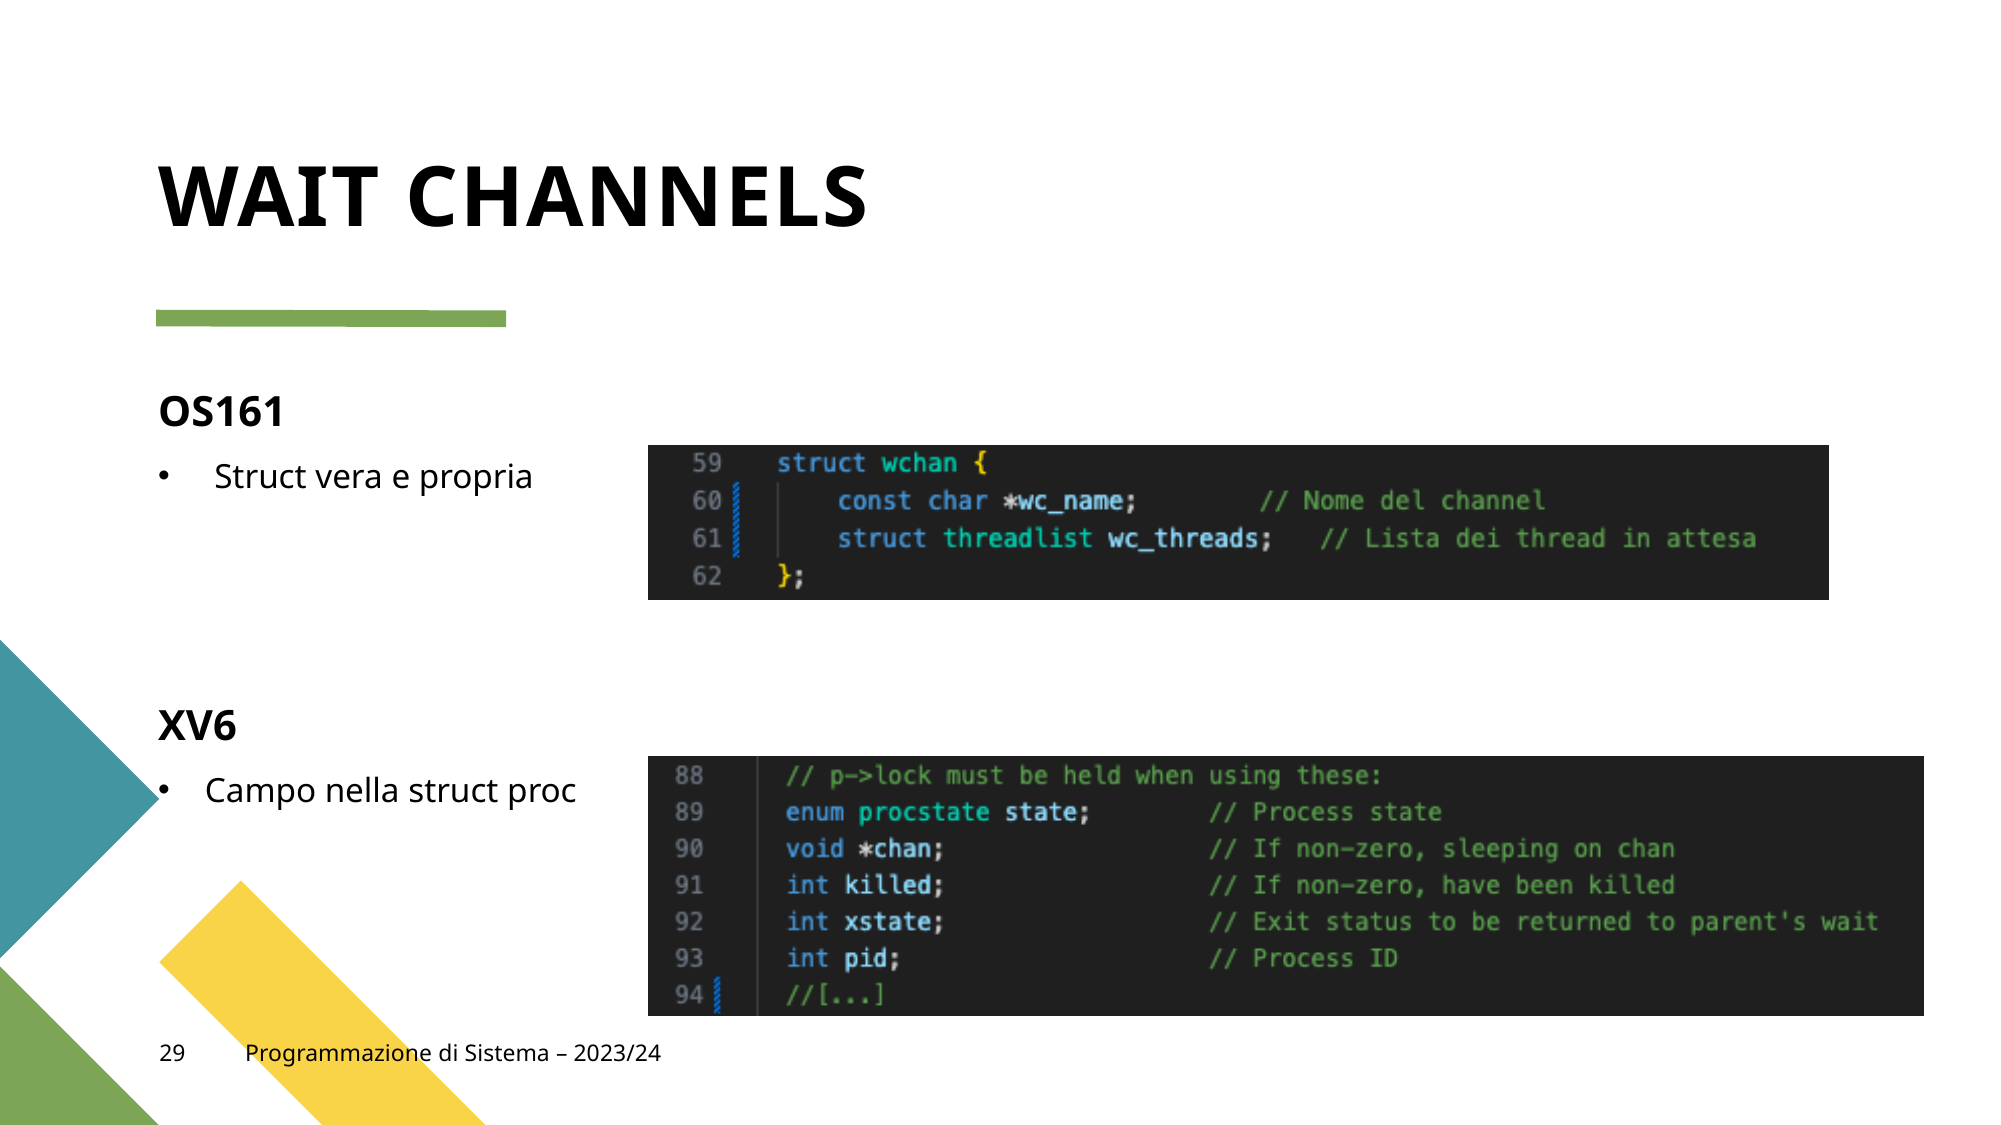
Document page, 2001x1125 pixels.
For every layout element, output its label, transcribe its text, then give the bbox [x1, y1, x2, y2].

picture [648, 756, 1924, 1016]
picture [648, 445, 1829, 600]
footer Programmazione di Sistema – 2023/24 [246, 1038, 664, 1080]
slide_number 29 [159, 1038, 246, 1080]
title WAIT CHANNELS [158, 144, 1422, 245]
list OS161 Struct vera e propria XV6 Campo nella struct proc [158, 384, 909, 843]
